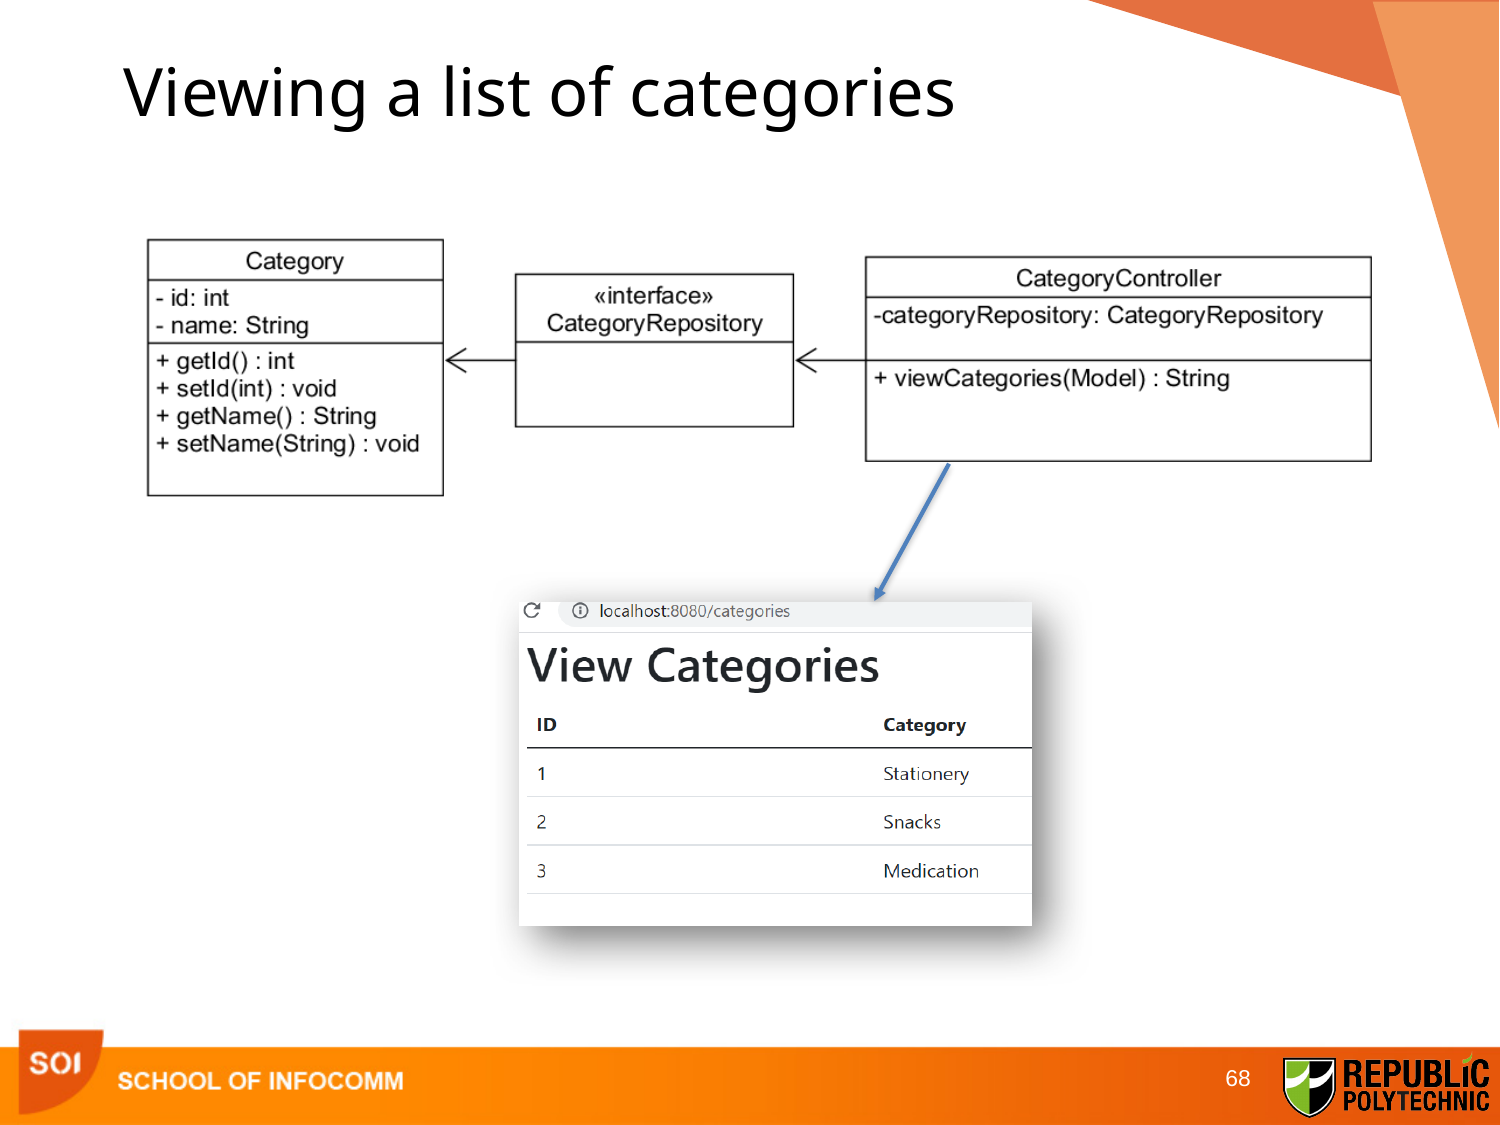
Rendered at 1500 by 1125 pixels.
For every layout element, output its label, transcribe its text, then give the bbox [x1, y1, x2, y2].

picture [0, 0, 1500, 1125]
title Viewing a list of categories [109, 42, 1129, 142]
slide_number 68 [1210, 1056, 1500, 1117]
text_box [130, 221, 1386, 926]
